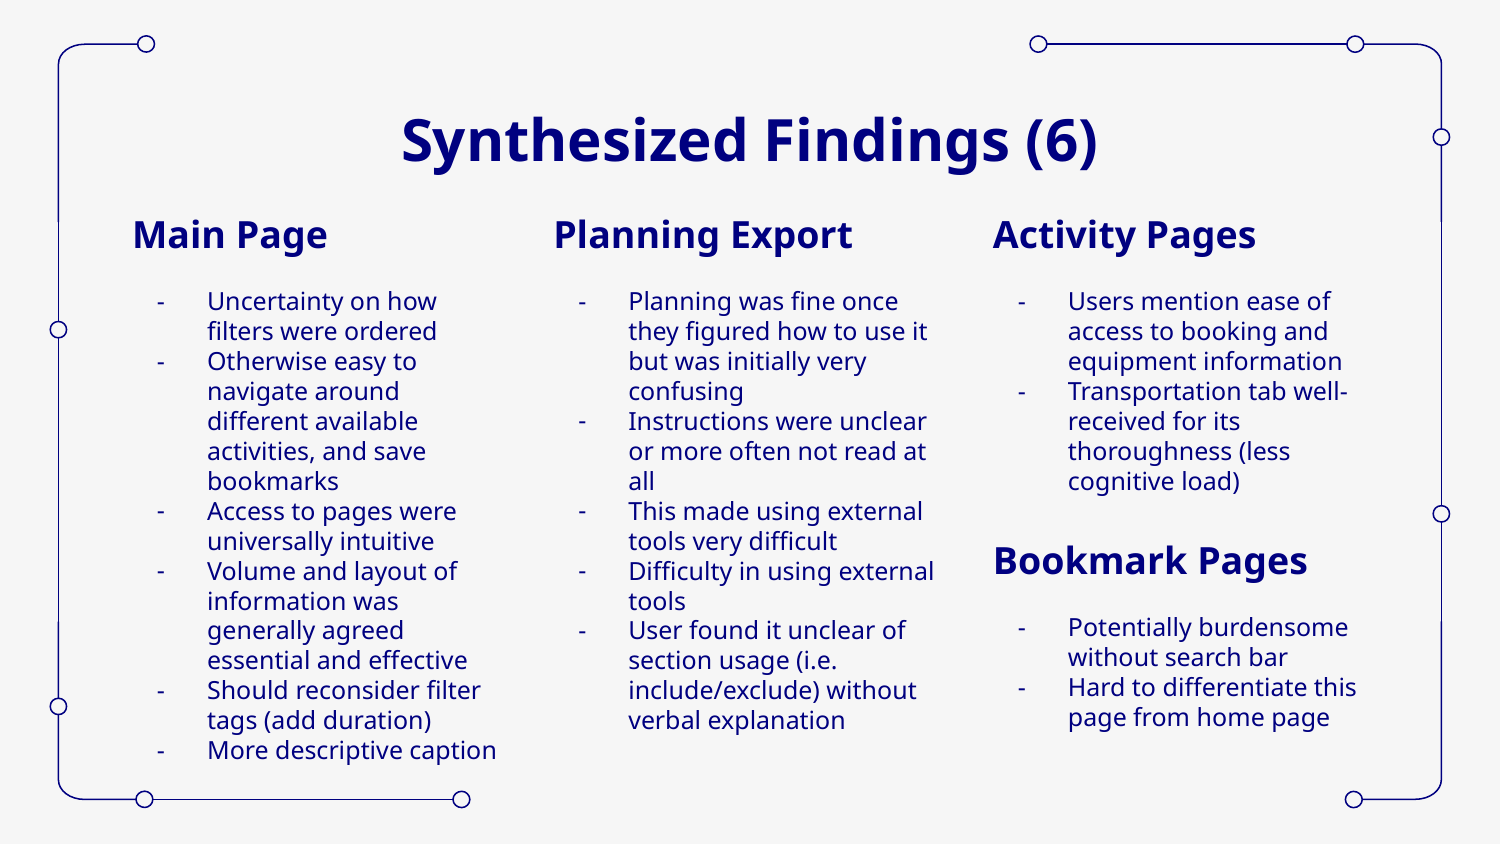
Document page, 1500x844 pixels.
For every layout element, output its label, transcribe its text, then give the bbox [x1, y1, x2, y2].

subtitle Main Page [116, 179, 522, 272]
title Synthesized Findings (6) [118, 88, 1382, 167]
subtitle Bookmark Pages [977, 504, 1383, 597]
subtitle Planning Export [538, 179, 962, 272]
subtitle Uncertainty on how filters were ordered Otherwise easy to navigate around different available activities, and save bookmarks Access to pages were universally intuitive Volume and layout of information was generally agreed essential and effective Should reconsider filter tags (add duration) More descriptive caption [116, 272, 522, 831]
subtitle Activity Pages [977, 179, 1383, 272]
subtitle Potentially burdensome without search bar Hard to differentiate this page from home page [977, 597, 1383, 771]
subtitle Planning was fine once they figured how to use it but was initially very confusing Instructions were unclear or more often not read at all This made using external tools very difficult Difficulty in using external tools User found it unclear of section usage (i.e. include/exclude) without verbal explanation [538, 272, 962, 445]
subtitle Users mention ease of access to booking and equipment information Transportation tab well-received for its thoroughness (less cognitive load) [977, 272, 1383, 445]
